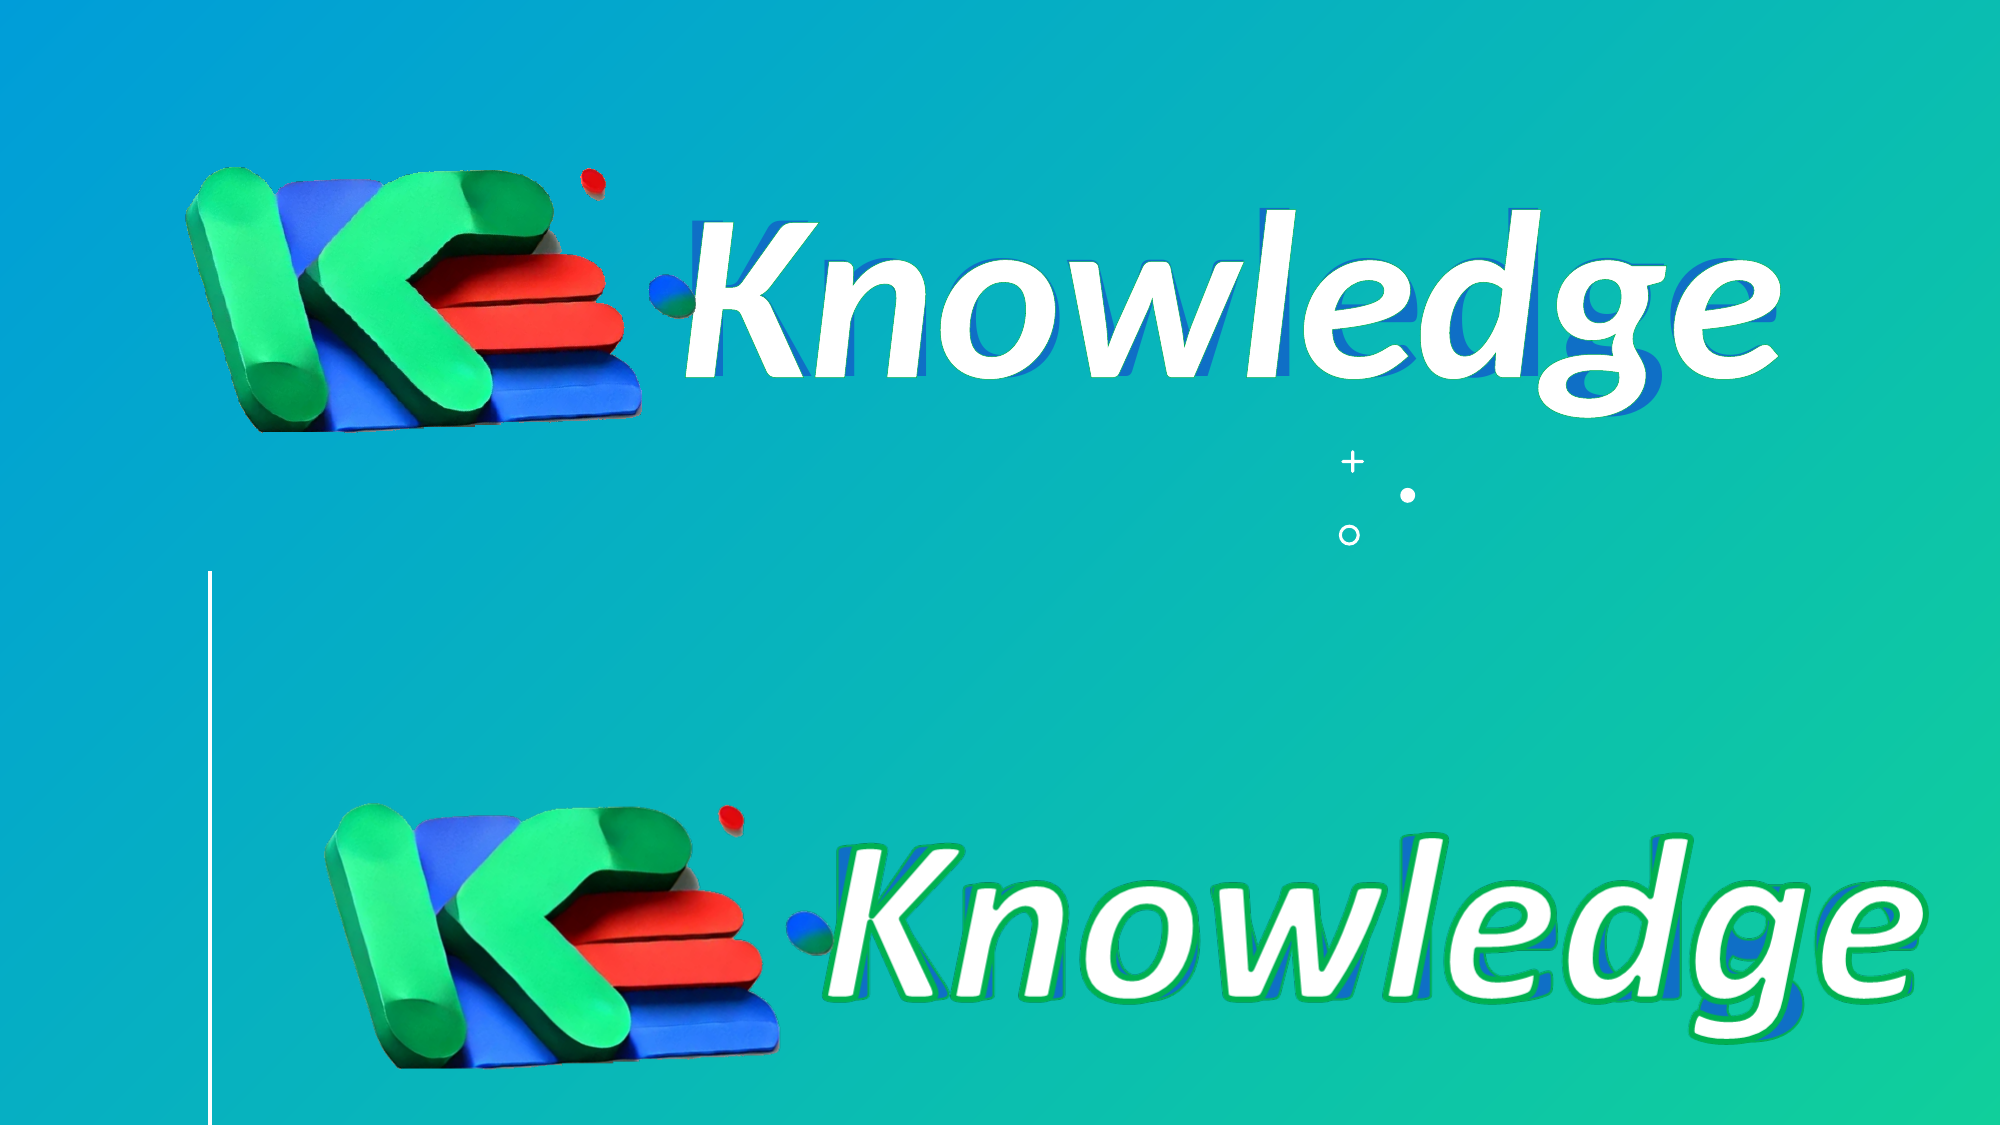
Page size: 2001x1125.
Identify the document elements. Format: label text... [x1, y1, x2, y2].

picture [0, 0, 702, 633]
picture [318, 765, 2000, 1072]
text_box Knowledge [666, 129, 1860, 432]
title Knowledge [679, 152, 1848, 426]
